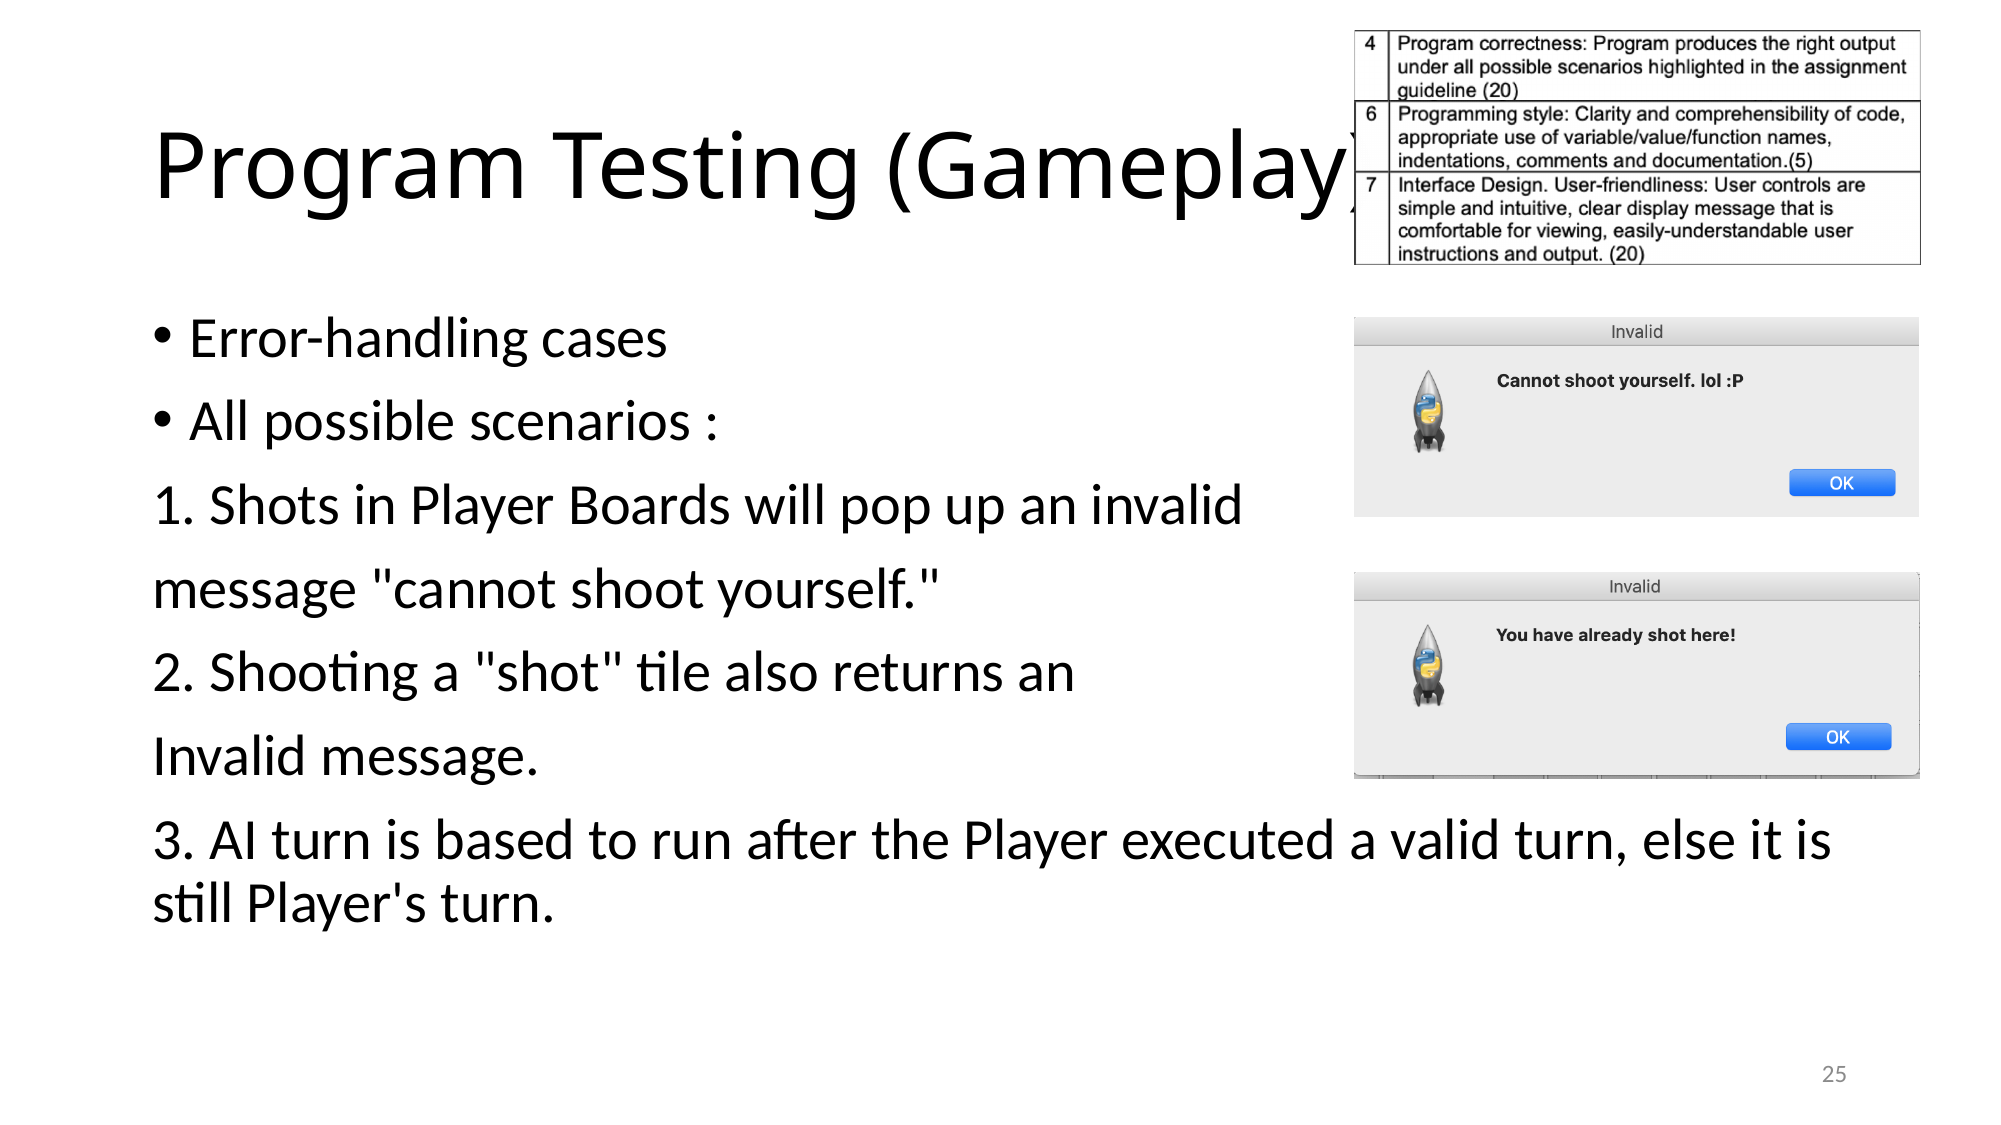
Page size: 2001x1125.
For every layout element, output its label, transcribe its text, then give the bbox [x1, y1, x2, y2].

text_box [1354, 30, 1921, 265]
slide_number 25 [1412, 1042, 1863, 1103]
list Error-handling cases All possible scenarios : 1. Shots in Player Boards will pop up an invalid message "cannot shoot yourself." 2. Shooting a "shot" tile also returns an Invalid message. 3. AI turn is based to run after the Player executed a valid turn, else it is still Player's turn. [137, 299, 1863, 1014]
picture [1354, 572, 1920, 779]
picture [1354, 317, 1919, 517]
title Program Testing (Gameplay) [137, 59, 1863, 278]
